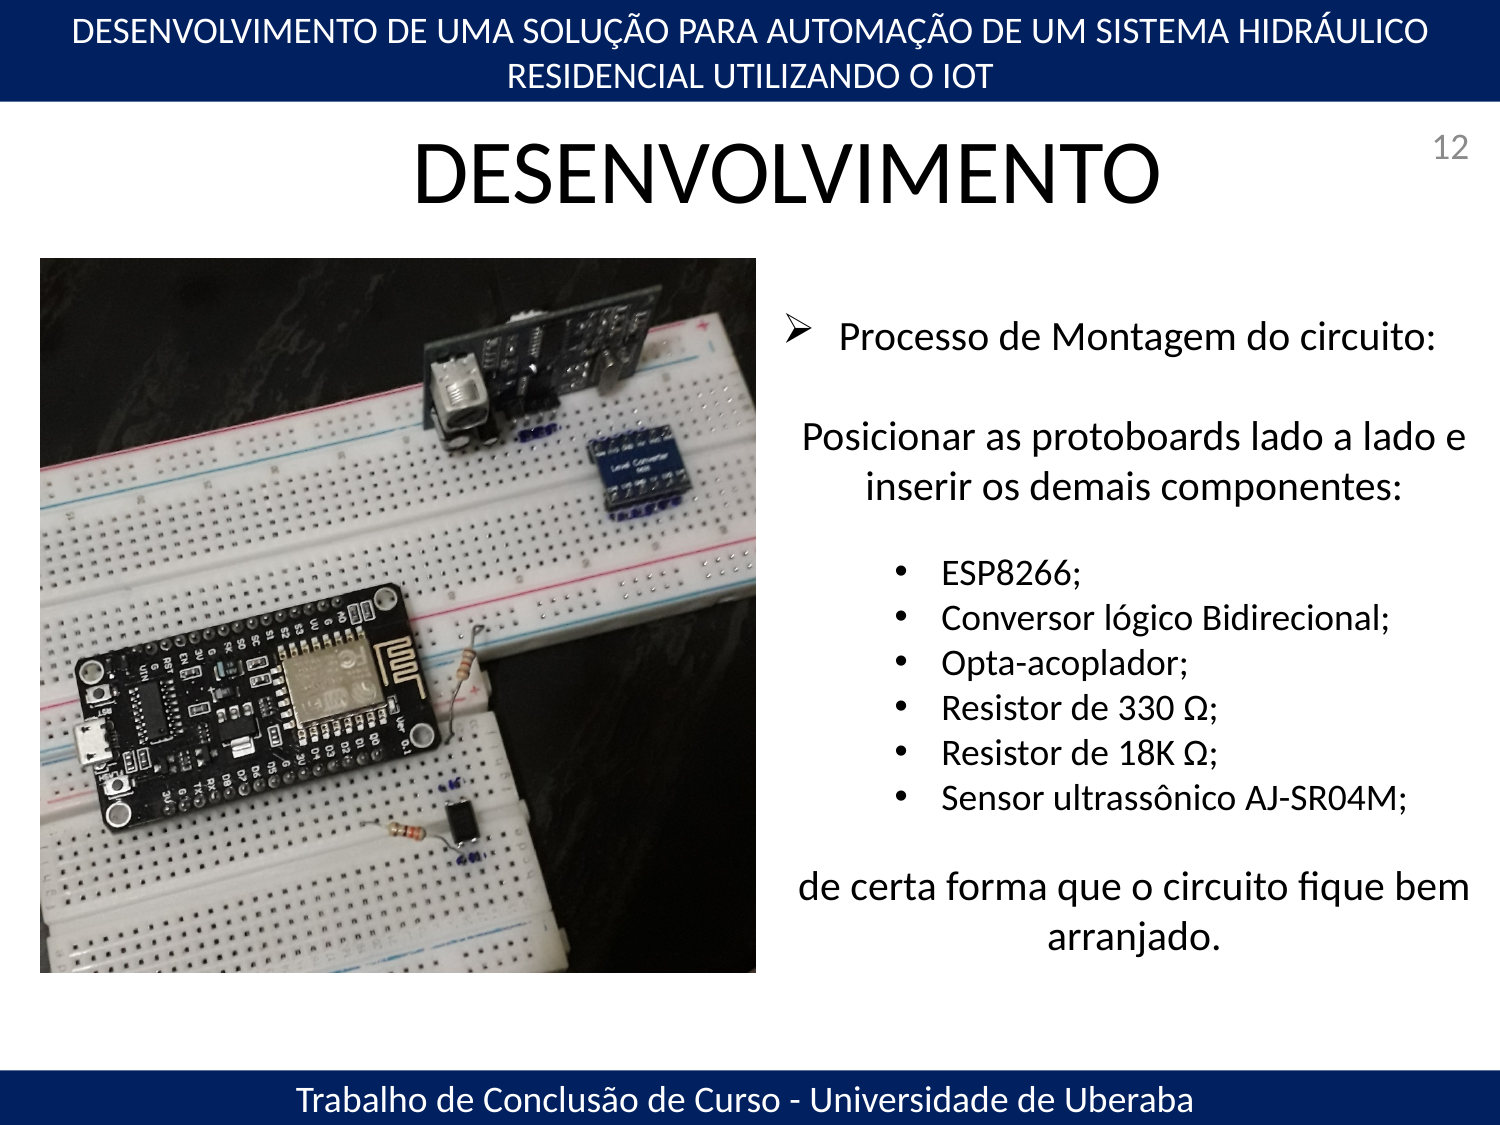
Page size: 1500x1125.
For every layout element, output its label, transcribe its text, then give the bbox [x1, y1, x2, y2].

text_box ESP8266; Conversor lógico Bidirecional; Opta-acoplador; Resistor de 330 Ω; Resistor de 18K Ω; Sensor ultrassônico AJ-SR04M; [879, 540, 1460, 870]
text_box Processo de Montagem do circuito: Posicionar as protoboards lado a lado e inserir os demais componentes: de certa forma que o circuito fique bem arranjado. [767, 301, 1500, 967]
text_box Trabalho de Conclusão de Curso - Universidade de Uberaba [0, 1068, 1500, 1125]
slide_number 12 [1134, 114, 1485, 175]
picture [40, 258, 756, 974]
text_box DESENVOLVIMENTO DE UMA SOLUÇÃO PARA AUTOMAÇÃO DE UM SISTEMA HIDRÁULICO RESIDENCIAL UTILIZANDO O IOT [0, 0, 1500, 104]
title DESENVOLVIMENTO [112, 104, 1463, 261]
